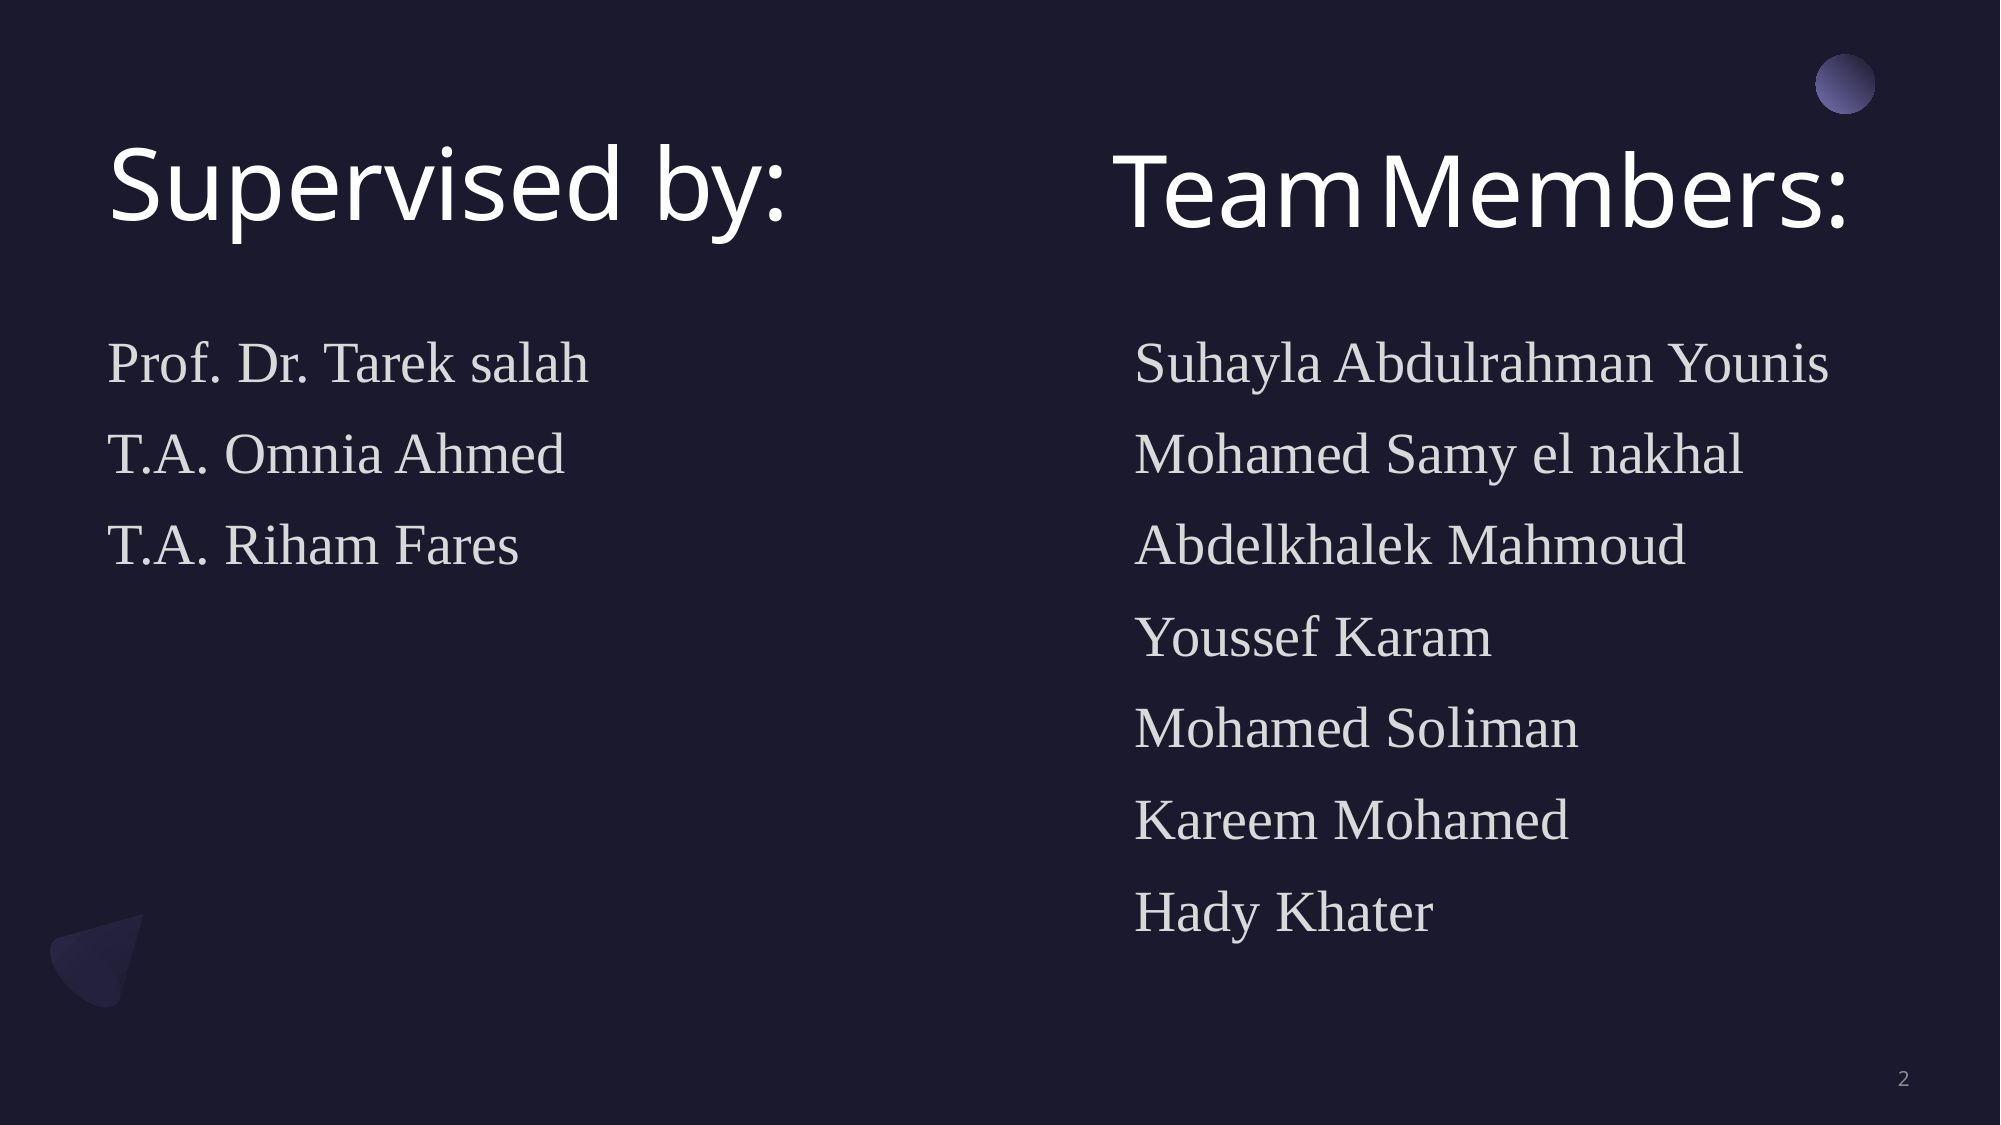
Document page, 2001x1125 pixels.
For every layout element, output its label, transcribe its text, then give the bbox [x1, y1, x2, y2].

text_box Suhayla Abdulrahman Younis Mohamed Samy el nakhal Abdelkhalek Mahmoud Youssef Karam Mohamed Soliman Kareem Mohamed Hady Khater [1120, 311, 2000, 950]
title Supervised by: [108, 120, 1000, 257]
text_box Prof. Dr. Tarek salah T.A. Omnia Ahmed T.A. Riham Fares [93, 311, 605, 646]
text_box Team Members: [1098, 120, 1867, 256]
slide_number 2 [1632, 1067, 1910, 1093]
